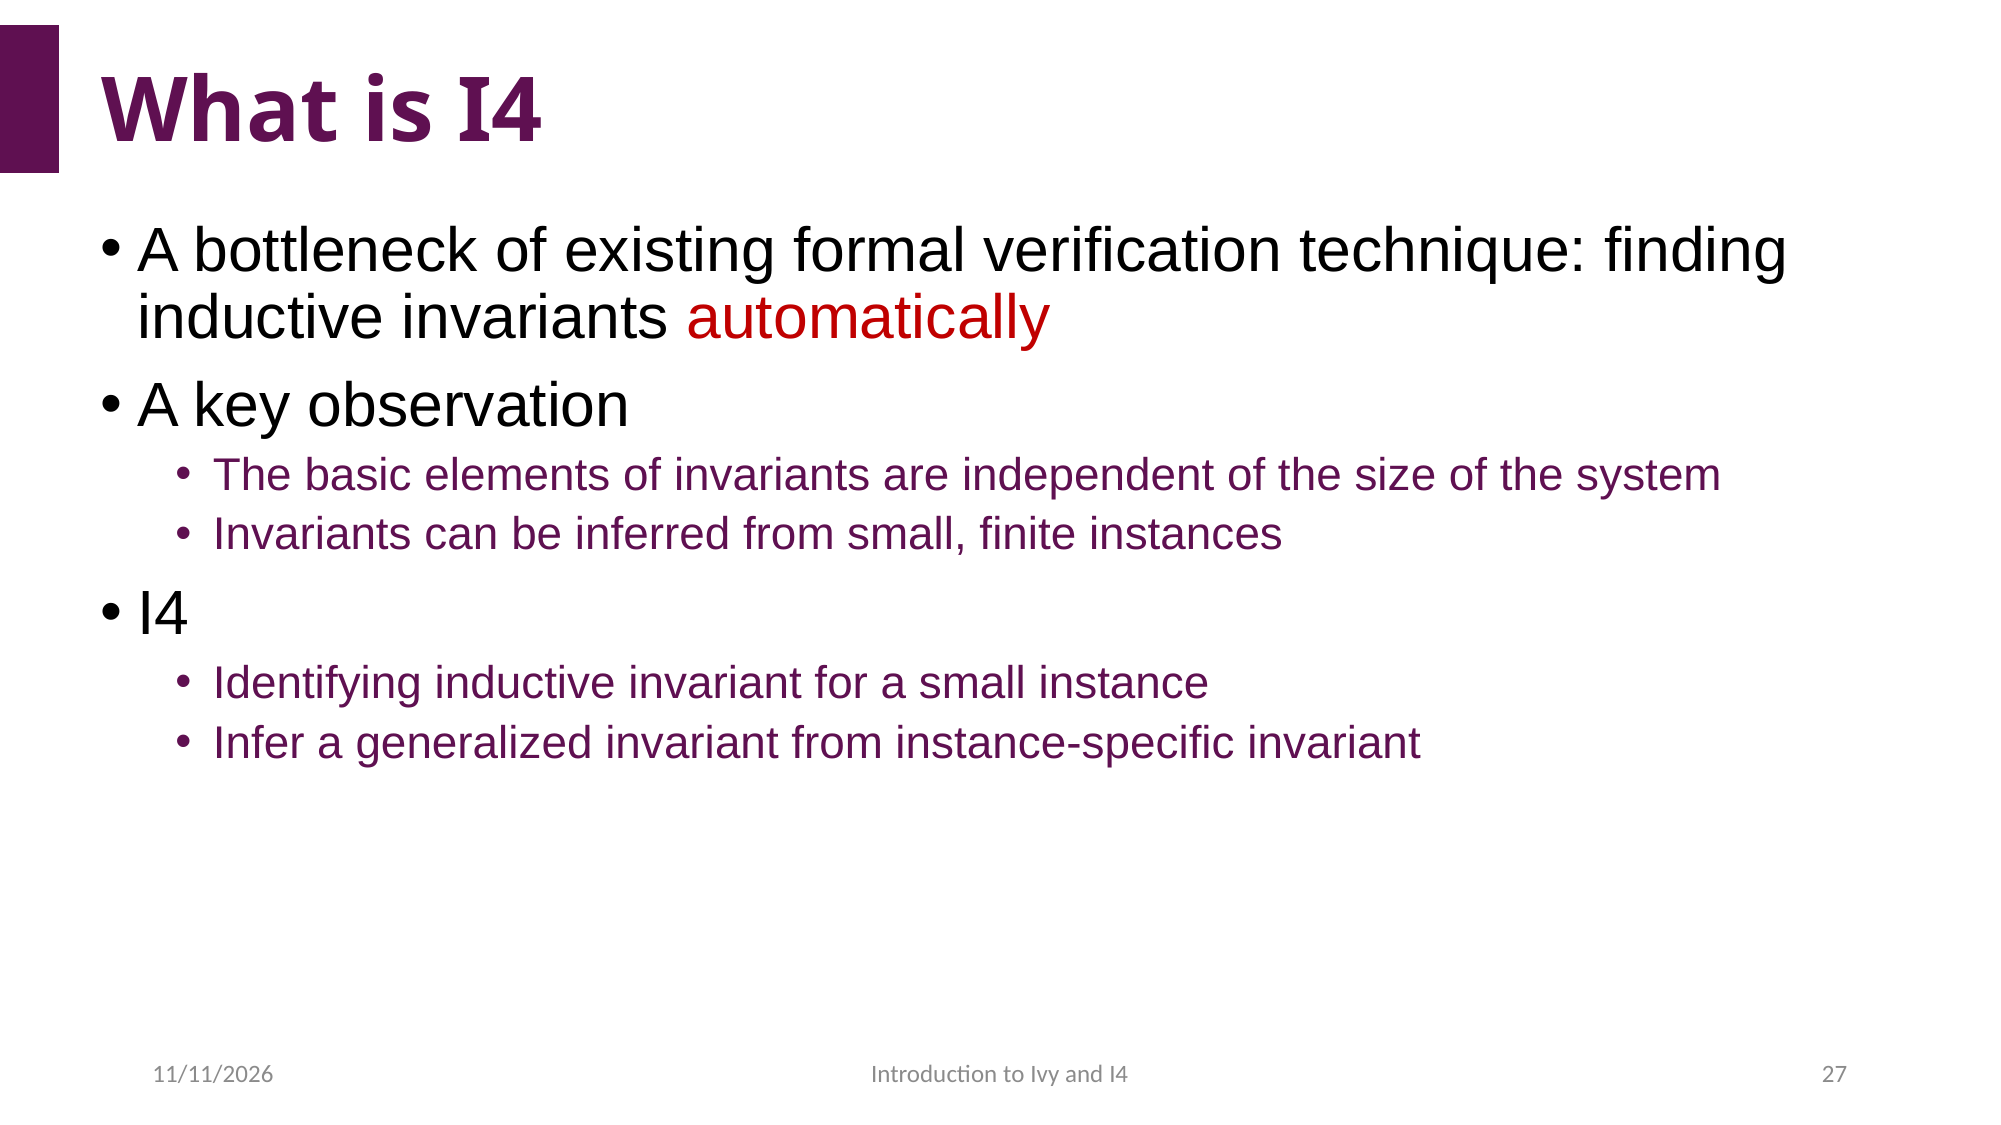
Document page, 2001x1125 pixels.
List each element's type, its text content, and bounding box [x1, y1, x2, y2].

list A bottleneck of existing formal verification technique: finding inductive invariants automatically A key observation The basic elements of invariants are independent of the size of the system Invariants can be inferred from small, finite instances I4 Identifying inductive invariant for a small instance Infer a generalized invariant from instance-specific invariant [85, 209, 1917, 1014]
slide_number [137, 1042, 588, 1103]
title What is I4 [86, 26, 1917, 169]
slide_number 27 [1412, 1042, 1863, 1103]
footer Introduction to Ivy and I4 [662, 1042, 1338, 1103]
